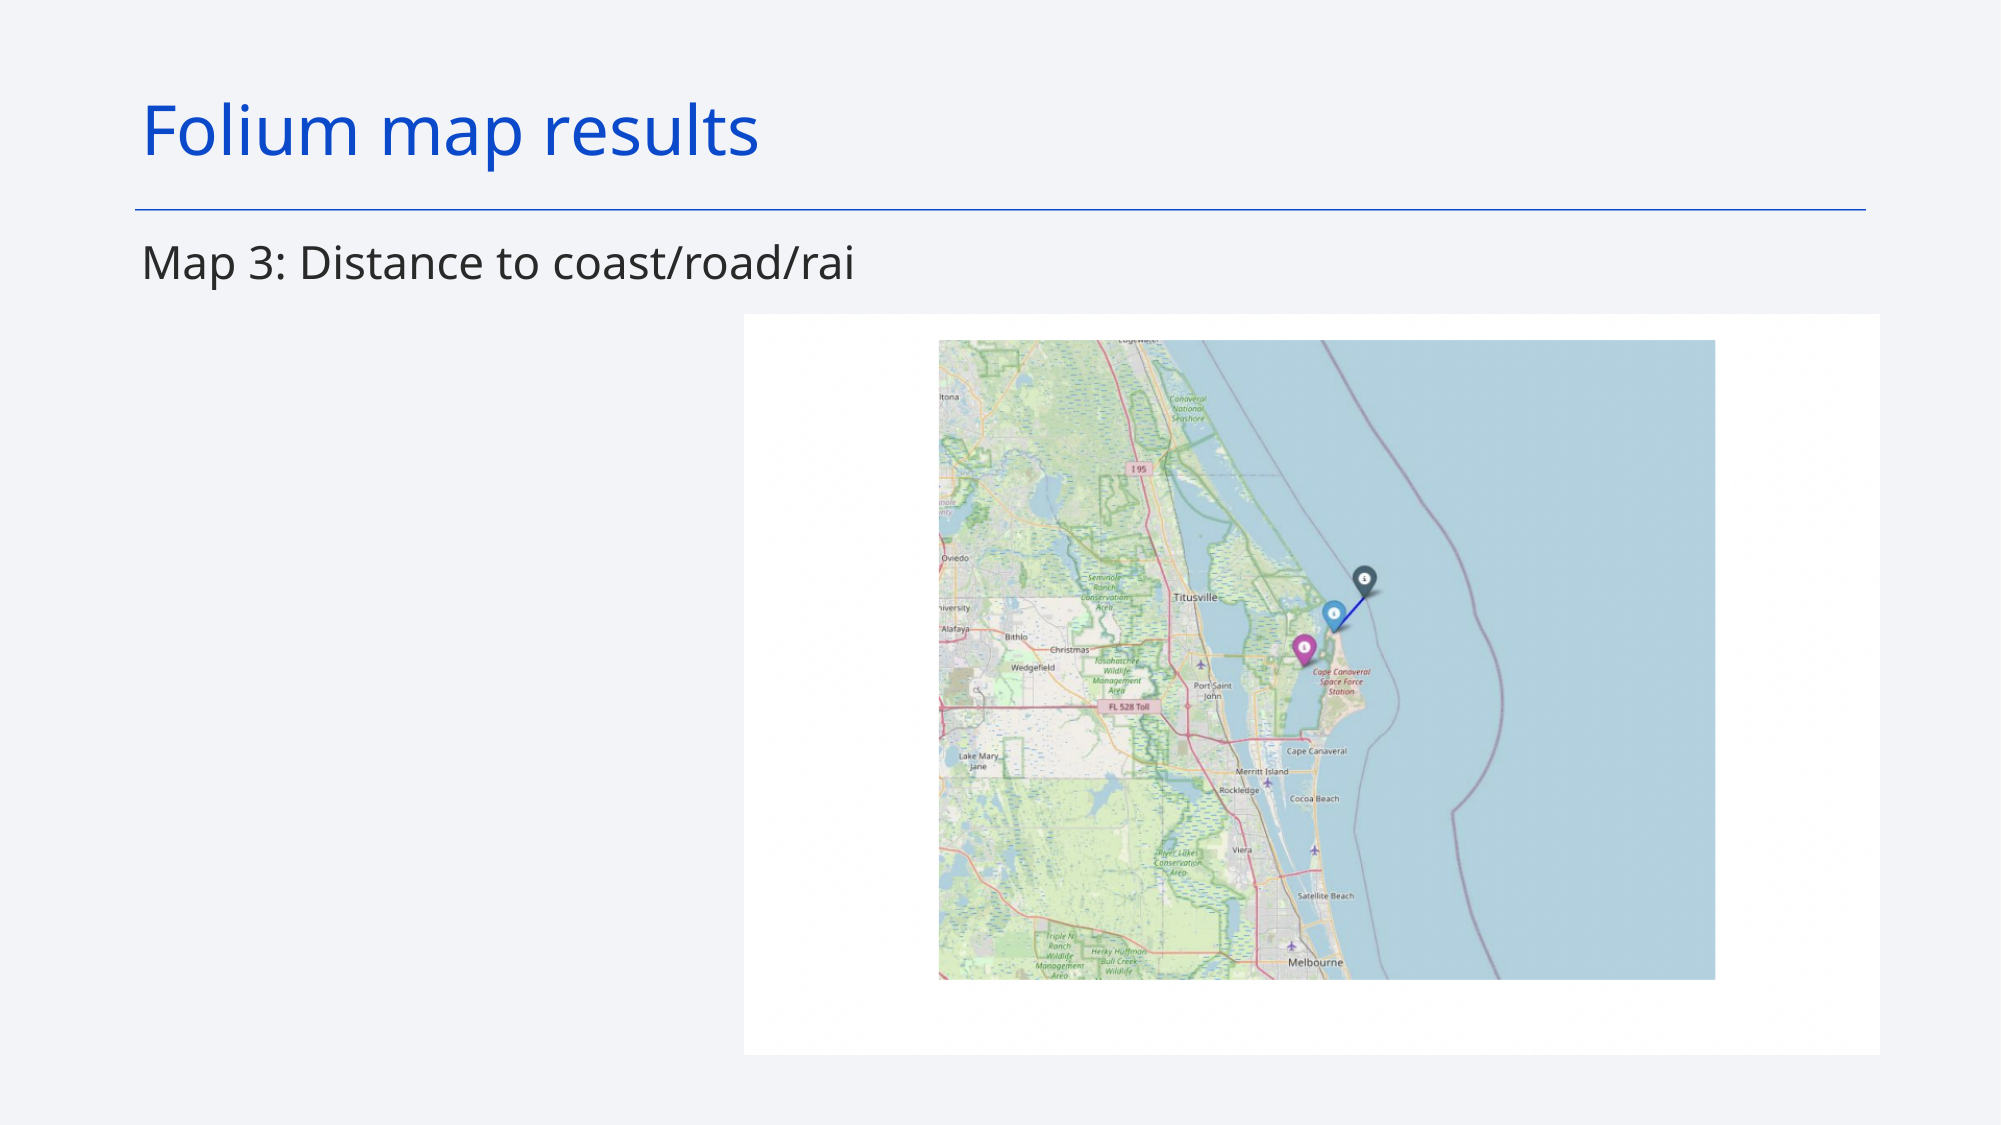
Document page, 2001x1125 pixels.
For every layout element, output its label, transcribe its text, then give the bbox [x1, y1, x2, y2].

text_box Folium map results [126, 88, 1852, 179]
picture [0, 0, 2001, 1125]
list Map 3: Distance to coast/road/rai [126, 226, 1725, 941]
